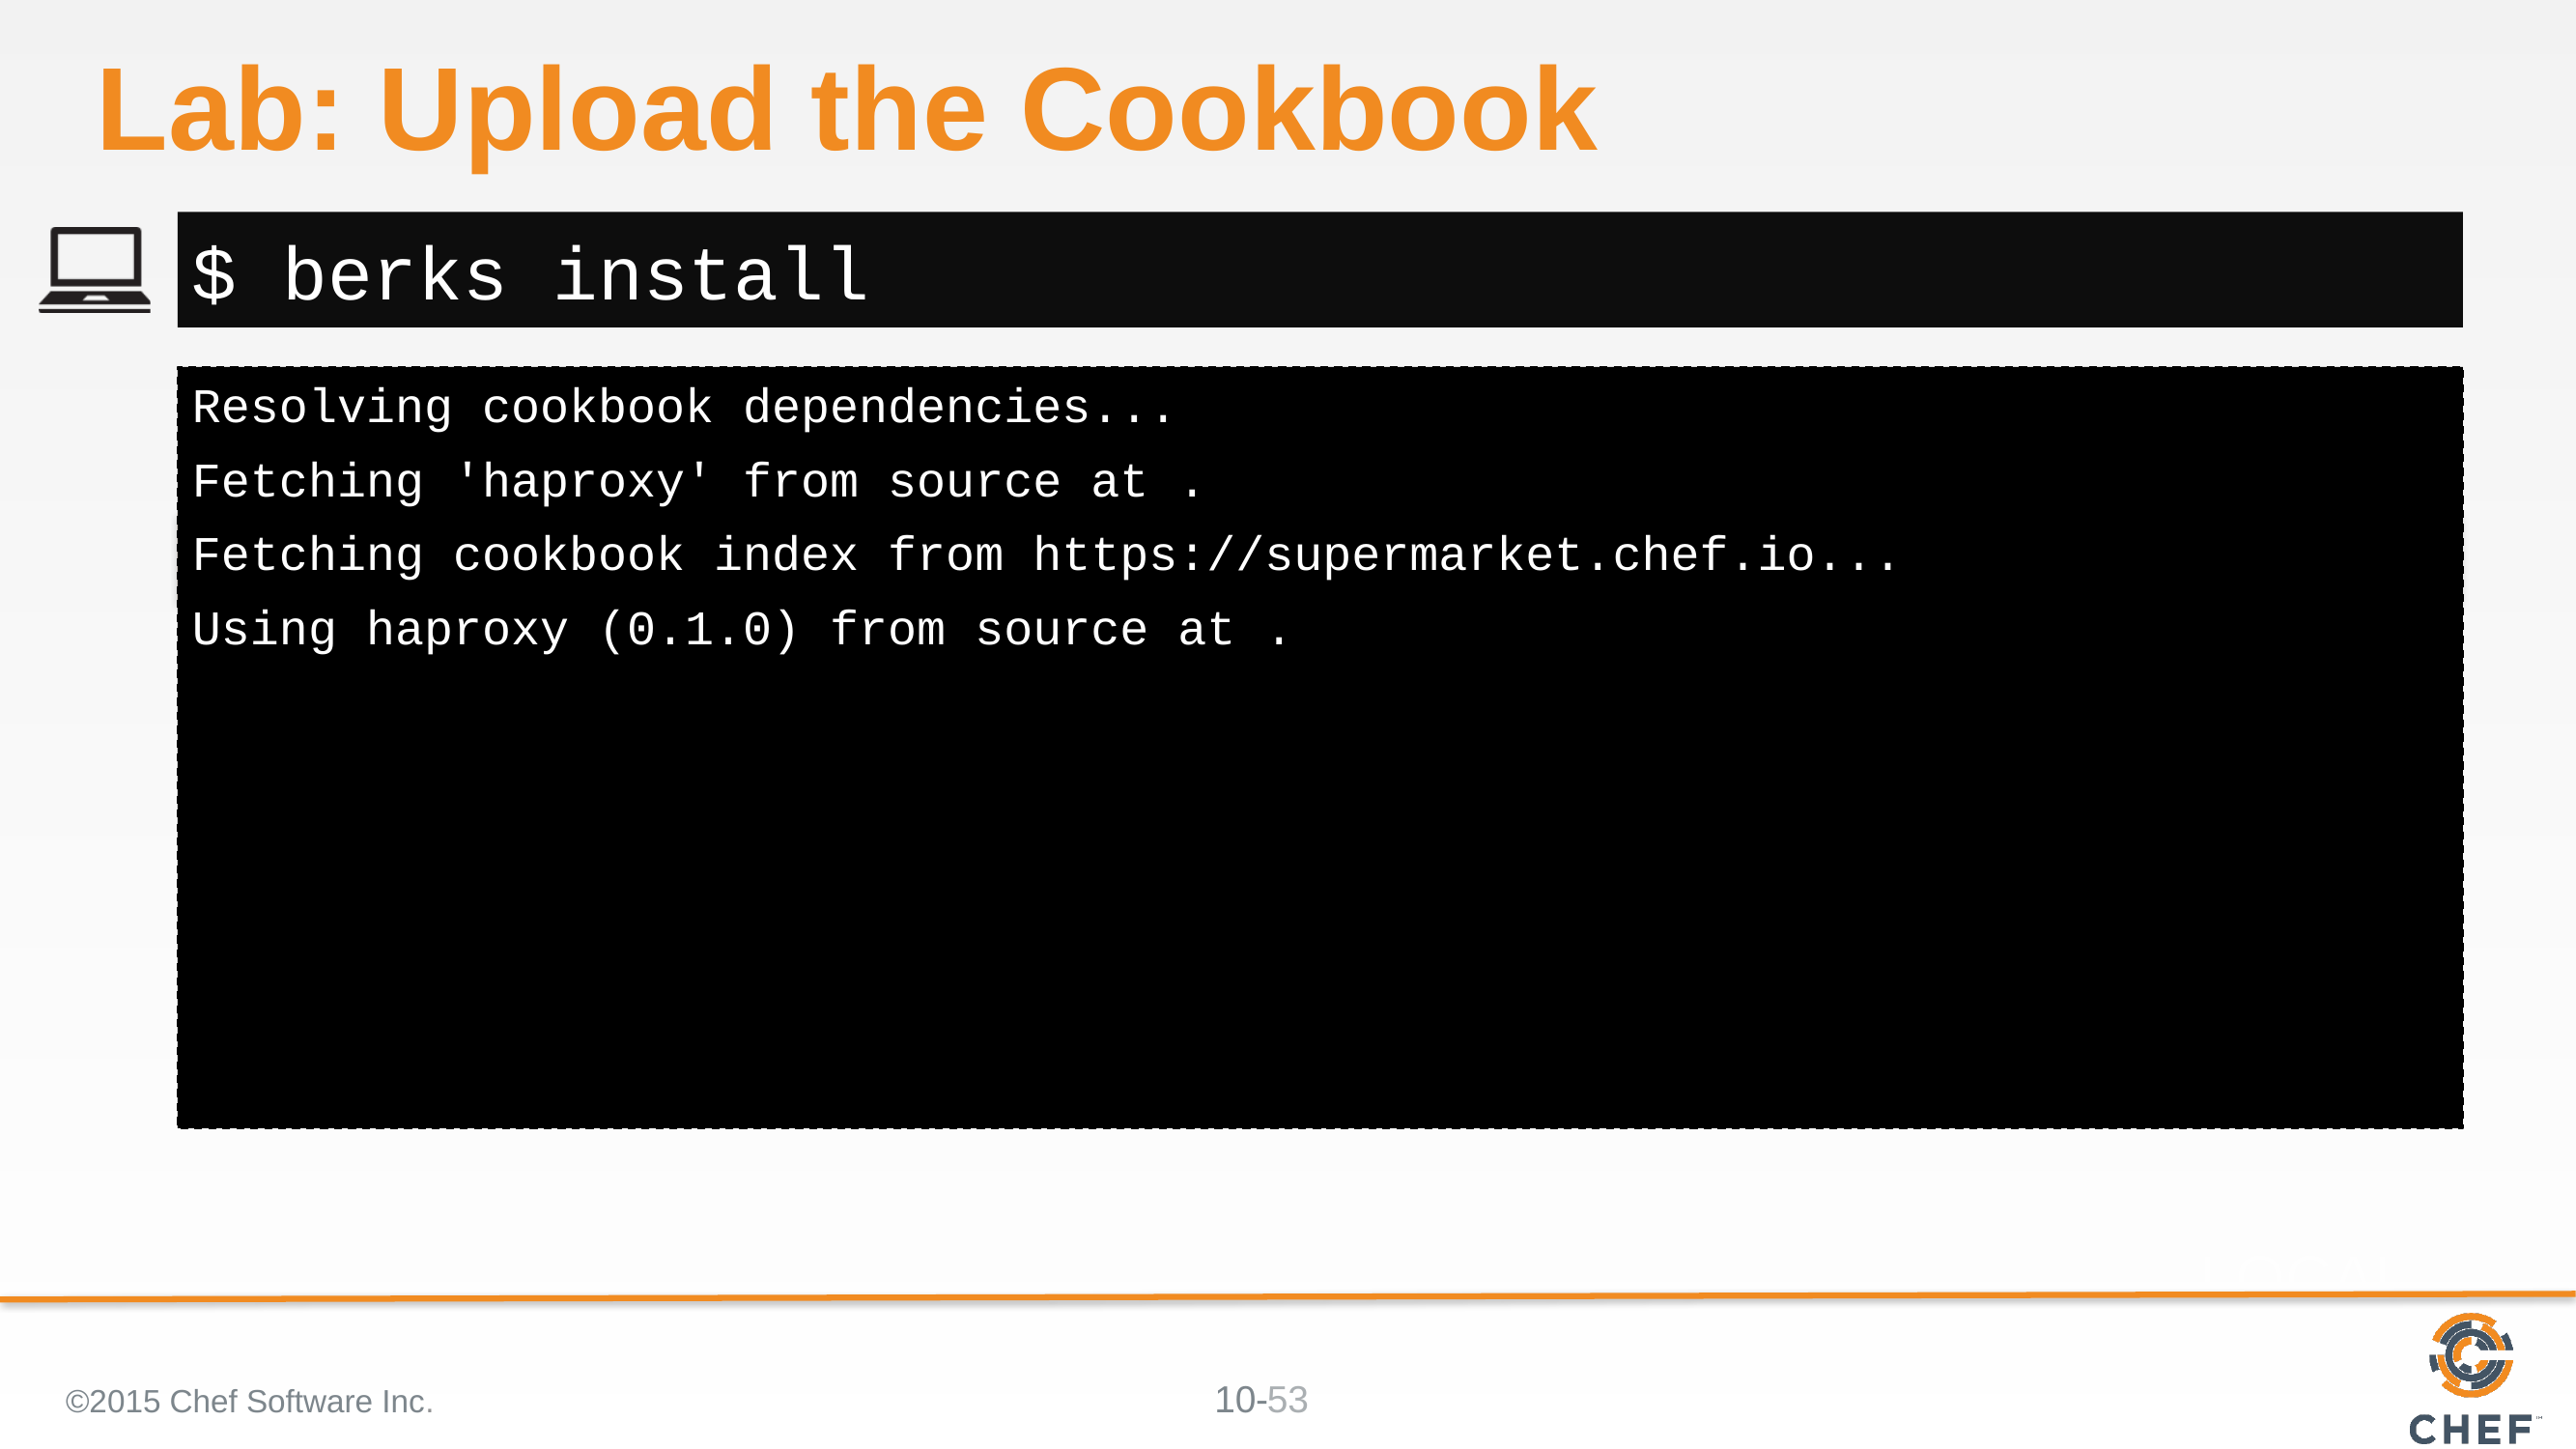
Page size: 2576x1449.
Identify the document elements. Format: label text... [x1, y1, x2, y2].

slide_number 53 [998, 1359, 1578, 1437]
footer ©2015 Chef Software Inc. [51, 1359, 952, 1440]
list $ berks install [177, 212, 2463, 327]
list Resolving cookbook dependencies... Fetching 'haproxy' from source at . Fetching cookbook index from https://supermarket.chef.io... Using haproxy (0.1.0) from source at . [177, 366, 2464, 1129]
picture [2399, 1297, 2550, 1449]
title Lab: Upload the Cookbook [96, 48, 2463, 180]
